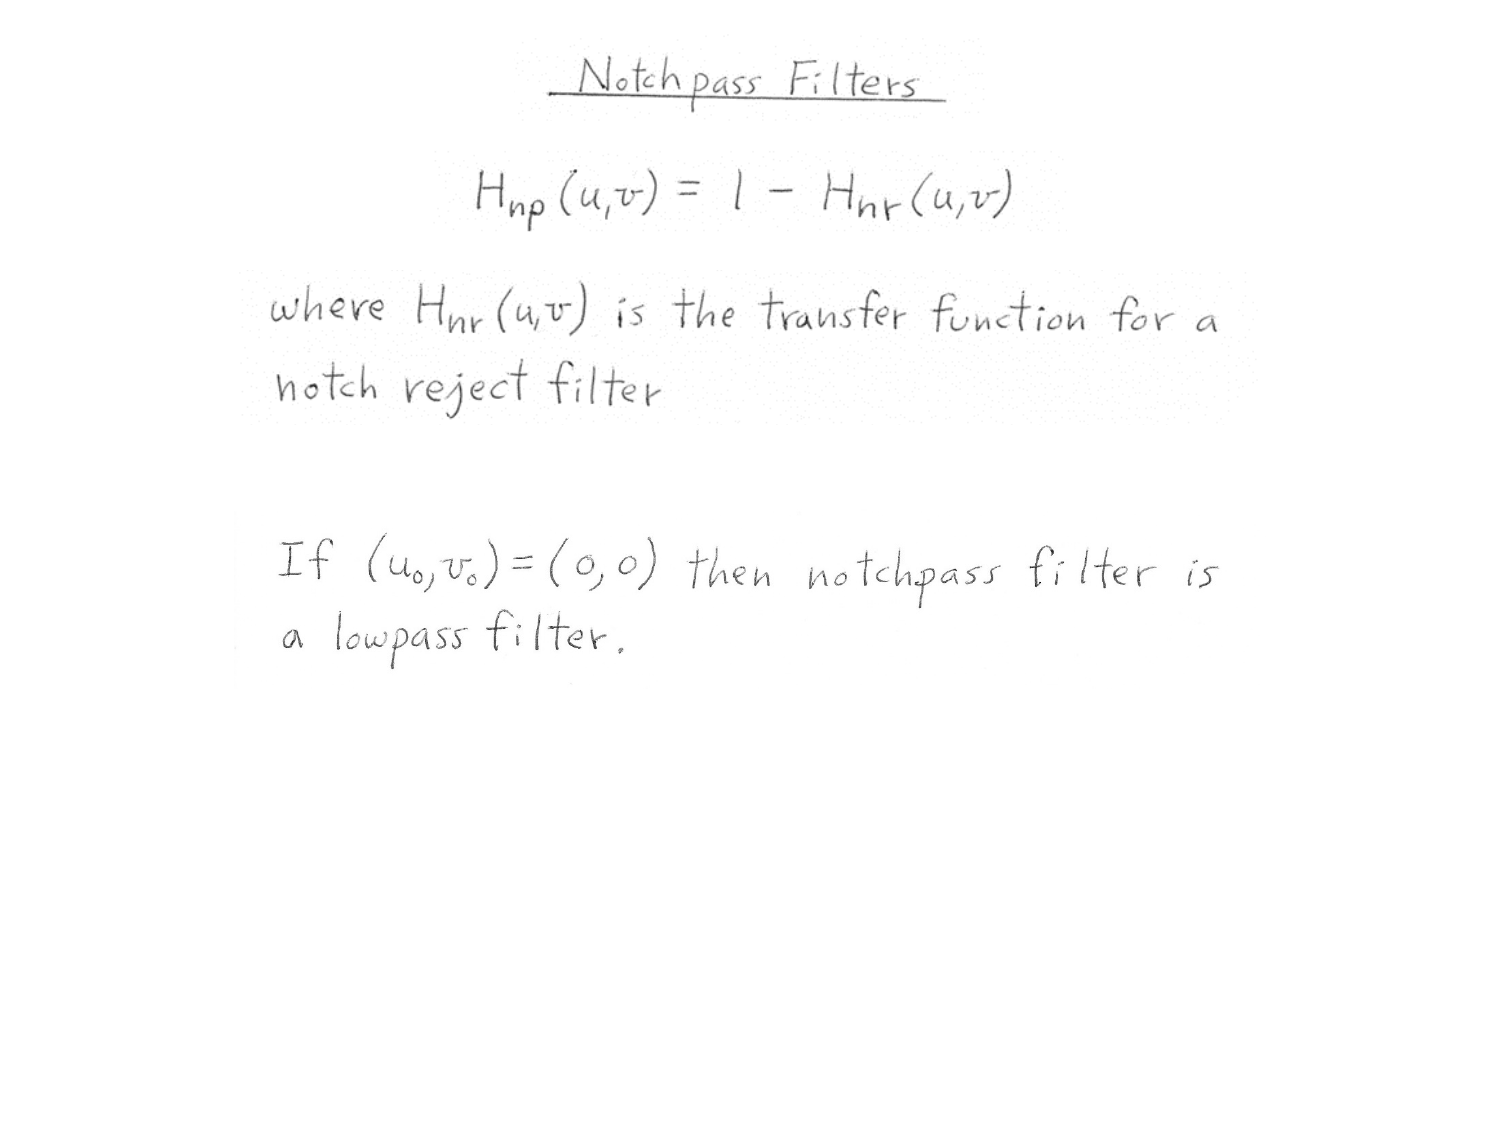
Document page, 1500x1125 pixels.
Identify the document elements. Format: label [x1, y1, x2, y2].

picture [432, 149, 1068, 232]
picture [513, 14, 986, 121]
picture [237, 269, 1263, 425]
picture [233, 509, 1267, 689]
